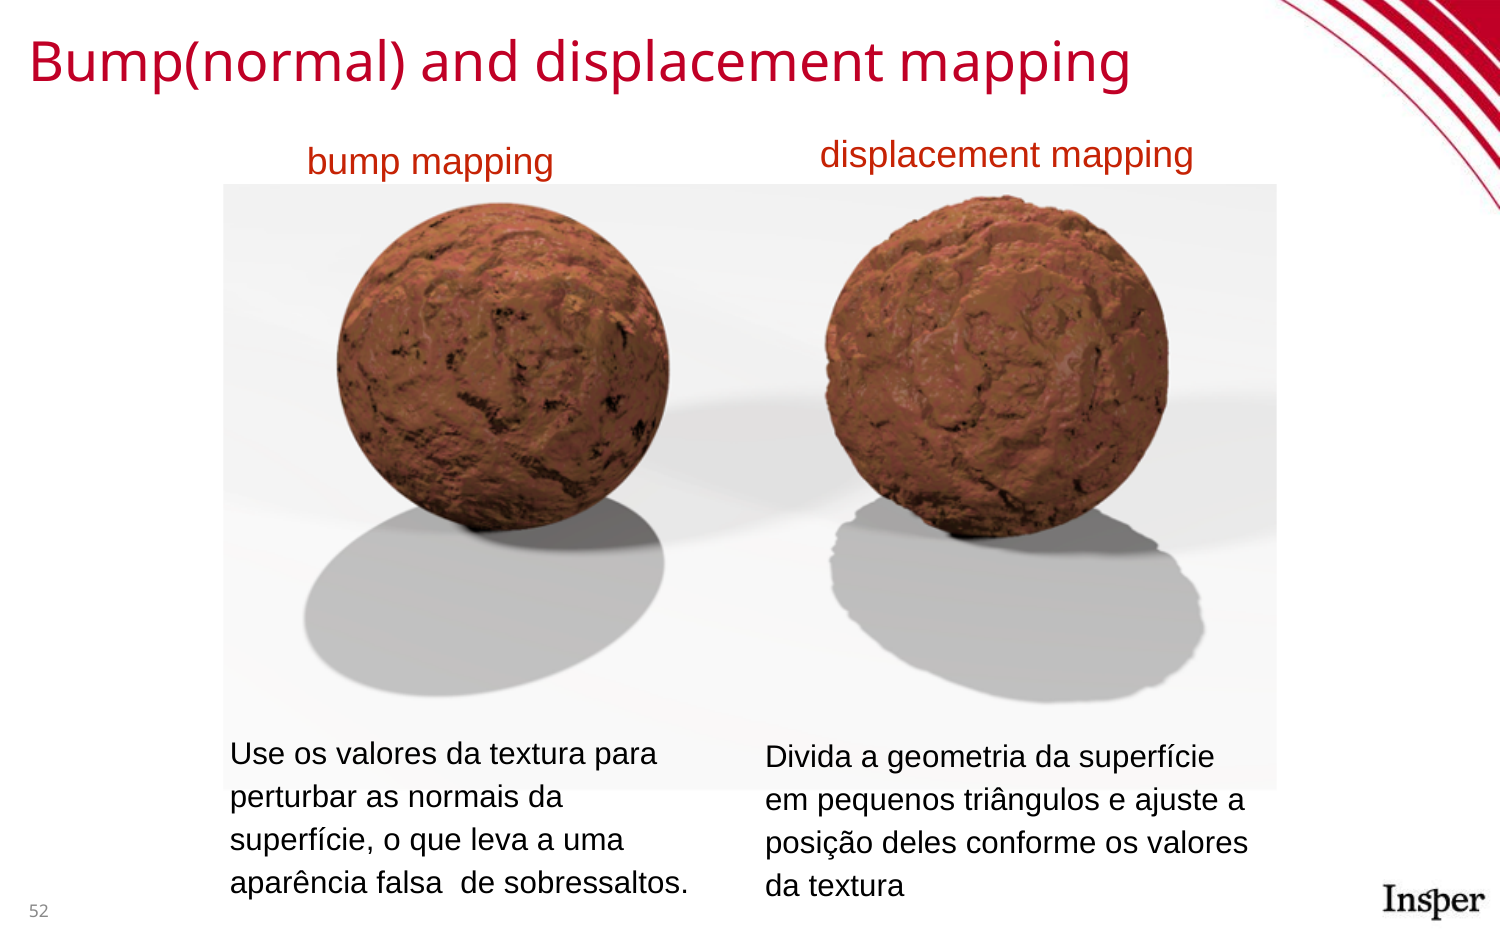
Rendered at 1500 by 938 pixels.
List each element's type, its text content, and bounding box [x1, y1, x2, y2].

text_box bump mapping [291, 115, 766, 182]
slide_number 52 [0, 887, 78, 938]
text_box Divida a geometria da superfície em pequenos triângulos e ajuste a posição deles conforme os valores da textura [750, 833, 1277, 918]
title Bump(normal) and displacement mapping [13, 18, 1397, 104]
text_box displacement mapping [766, 108, 1259, 182]
text_box Use os valores da textura para perturbar as normais da superfície, o que leva a uma aparência falsa de sobressaltos. [214, 712, 732, 915]
picture [223, 0, 1500, 938]
